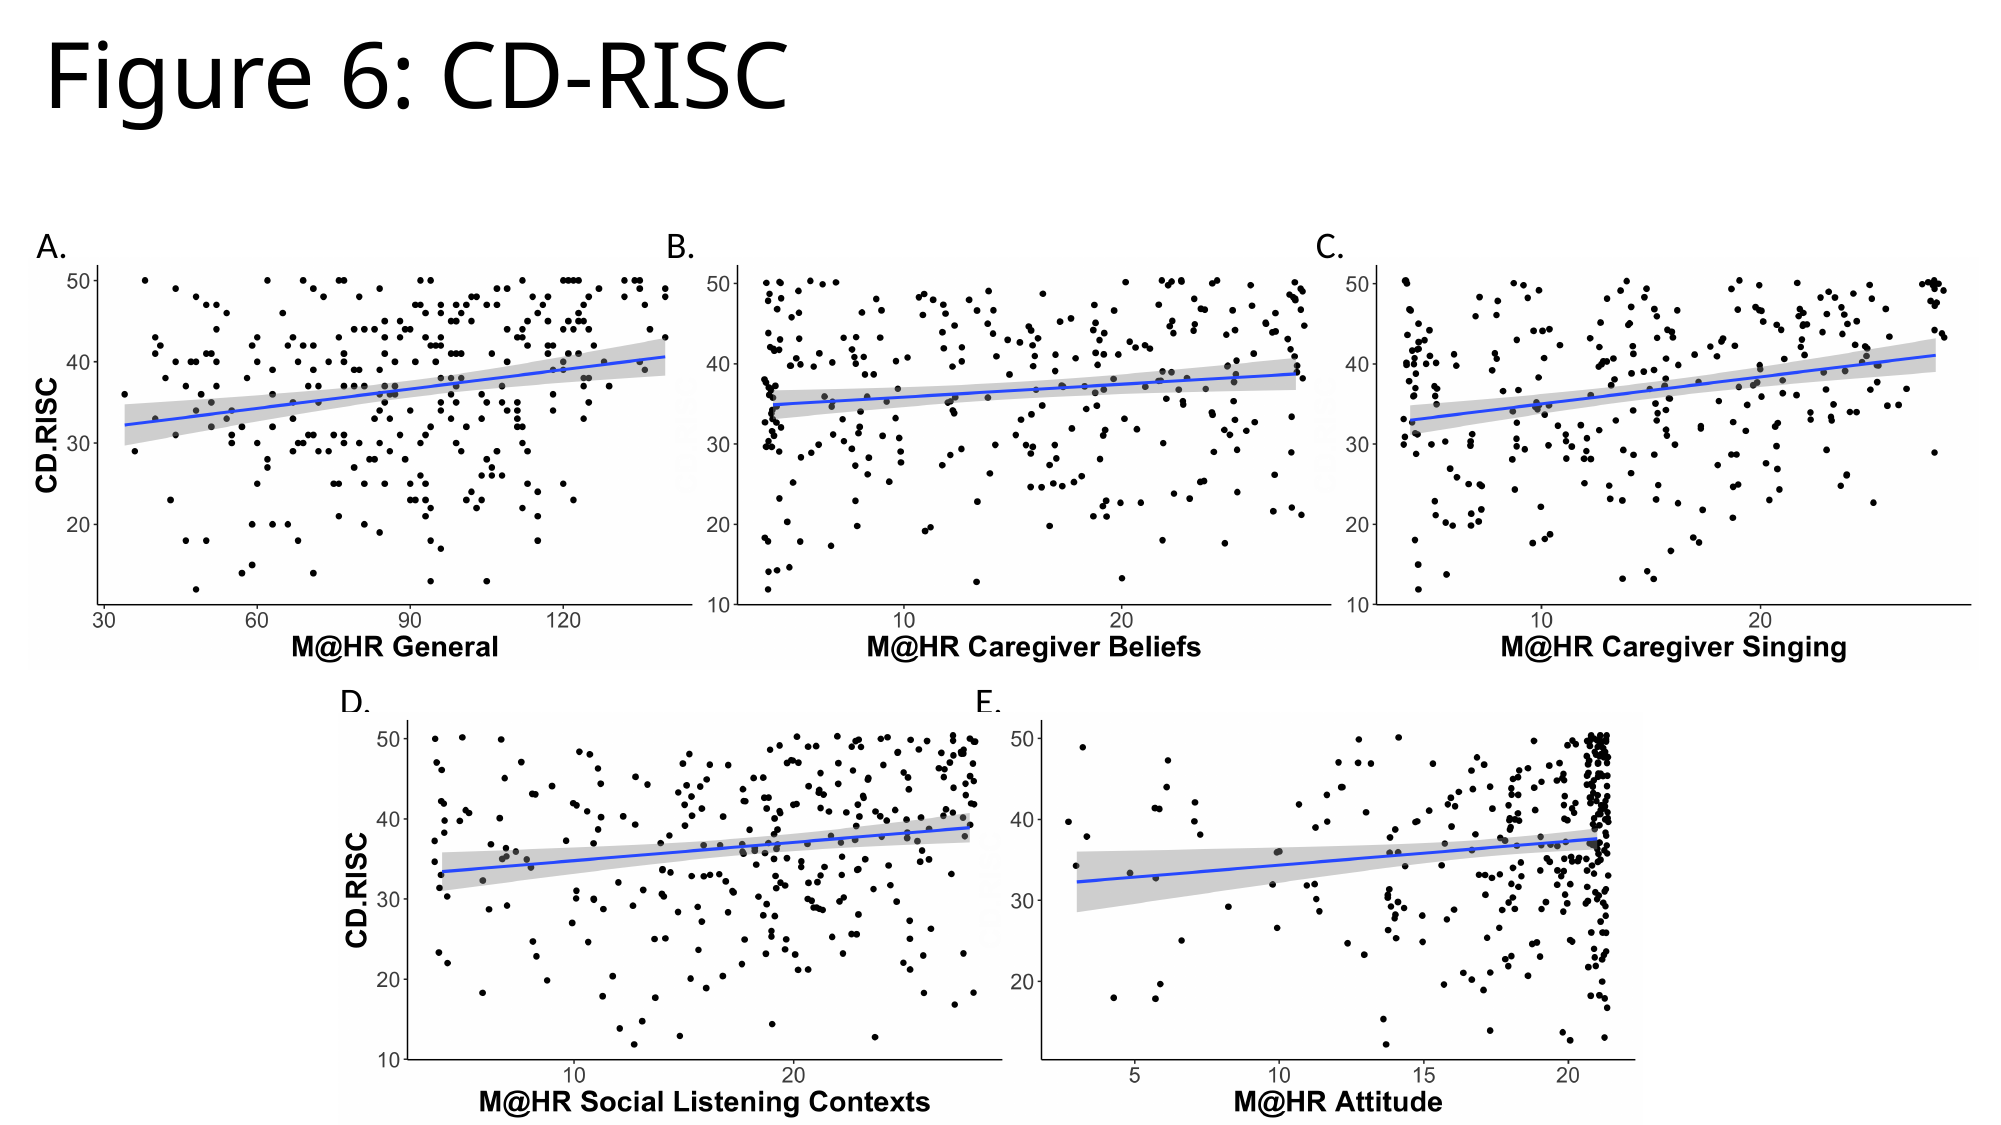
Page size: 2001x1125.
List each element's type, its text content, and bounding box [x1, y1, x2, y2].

text_box B. [651, 213, 727, 257]
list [28, 257, 700, 670]
text_box D. [325, 670, 401, 730]
picture [338, 712, 1644, 1125]
text_box A. [21, 213, 97, 273]
picture [700, 257, 1979, 670]
text_box E. [960, 670, 1036, 712]
text_box C. [1301, 213, 1376, 257]
title Figure 6: CD-RISC [28, 0, 1754, 188]
